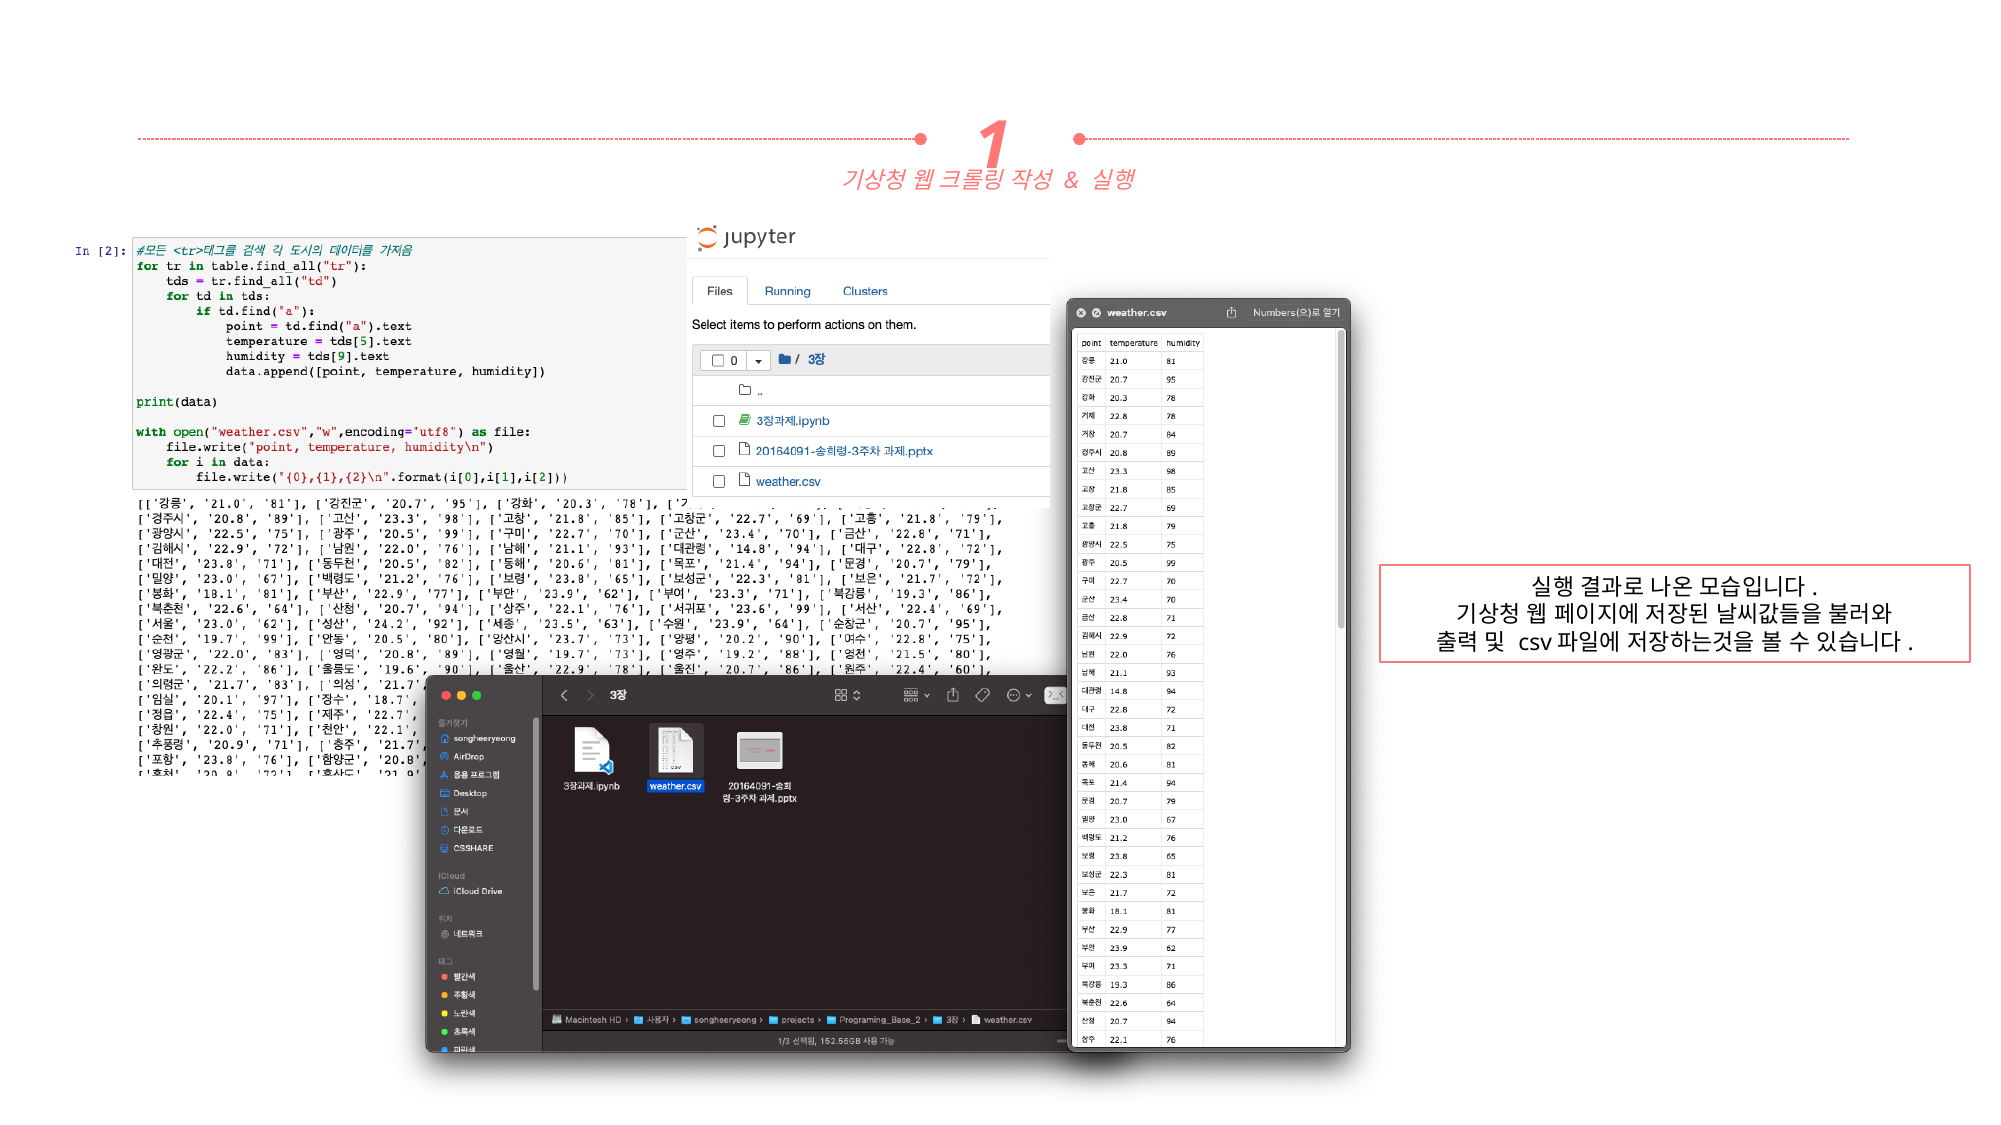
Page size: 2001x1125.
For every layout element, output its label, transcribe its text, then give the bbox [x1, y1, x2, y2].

text_box 실행 결과로 나온 모습입니다. 기상청 웹 페이지에 저장된 날씨값들을 불러와 출력 및 csv파일에 저장하는것을 볼 수 있습니다. [1393, 565, 1971, 663]
picture [72, 223, 1393, 1109]
text_box 1 [606, 54, 1380, 157]
text_box 기상청 웹 크롤링 작성 & 실행 [125, 157, 1850, 201]
